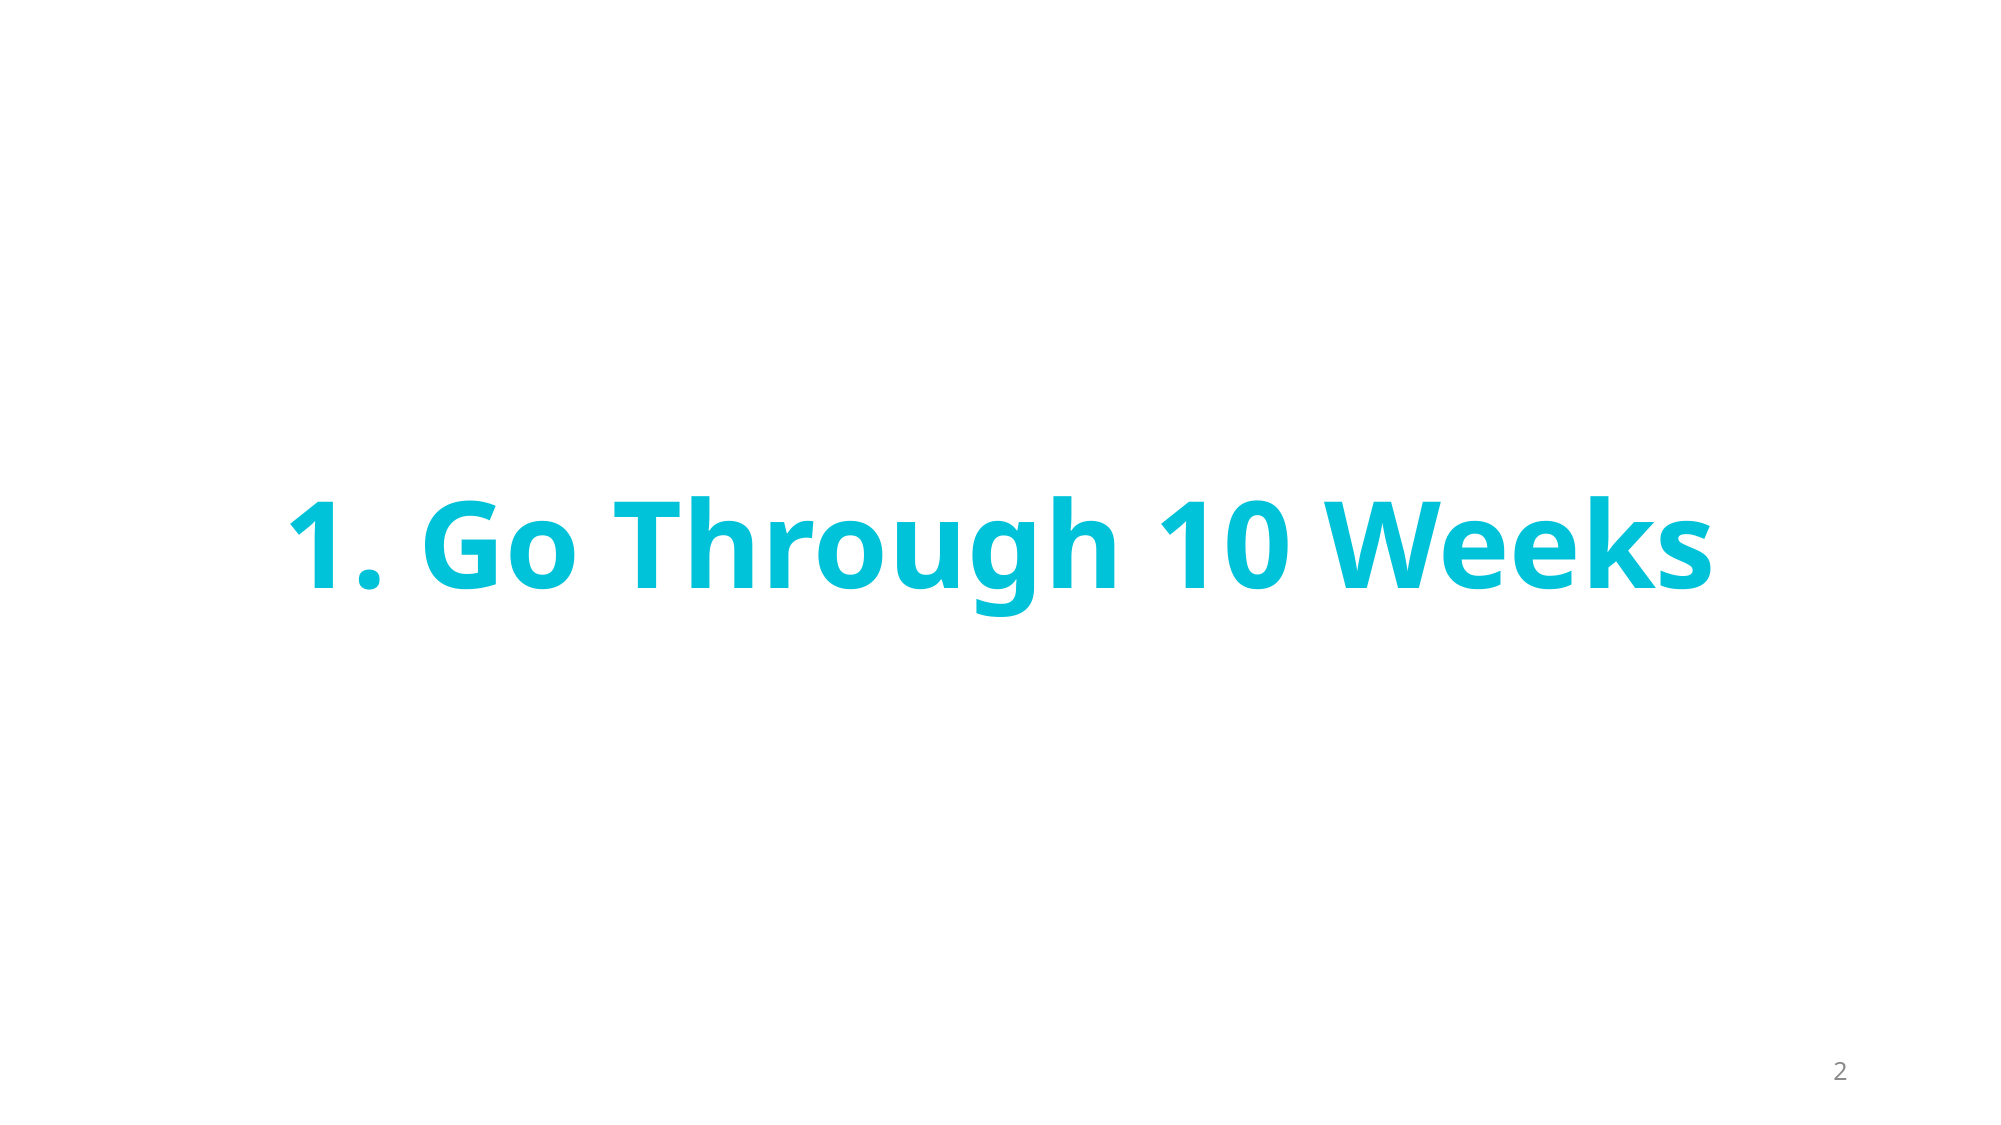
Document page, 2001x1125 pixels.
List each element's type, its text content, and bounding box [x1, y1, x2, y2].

title 1. Go Through 10 Weeks [137, 440, 1863, 658]
slide_number 2 [1412, 1042, 1863, 1103]
